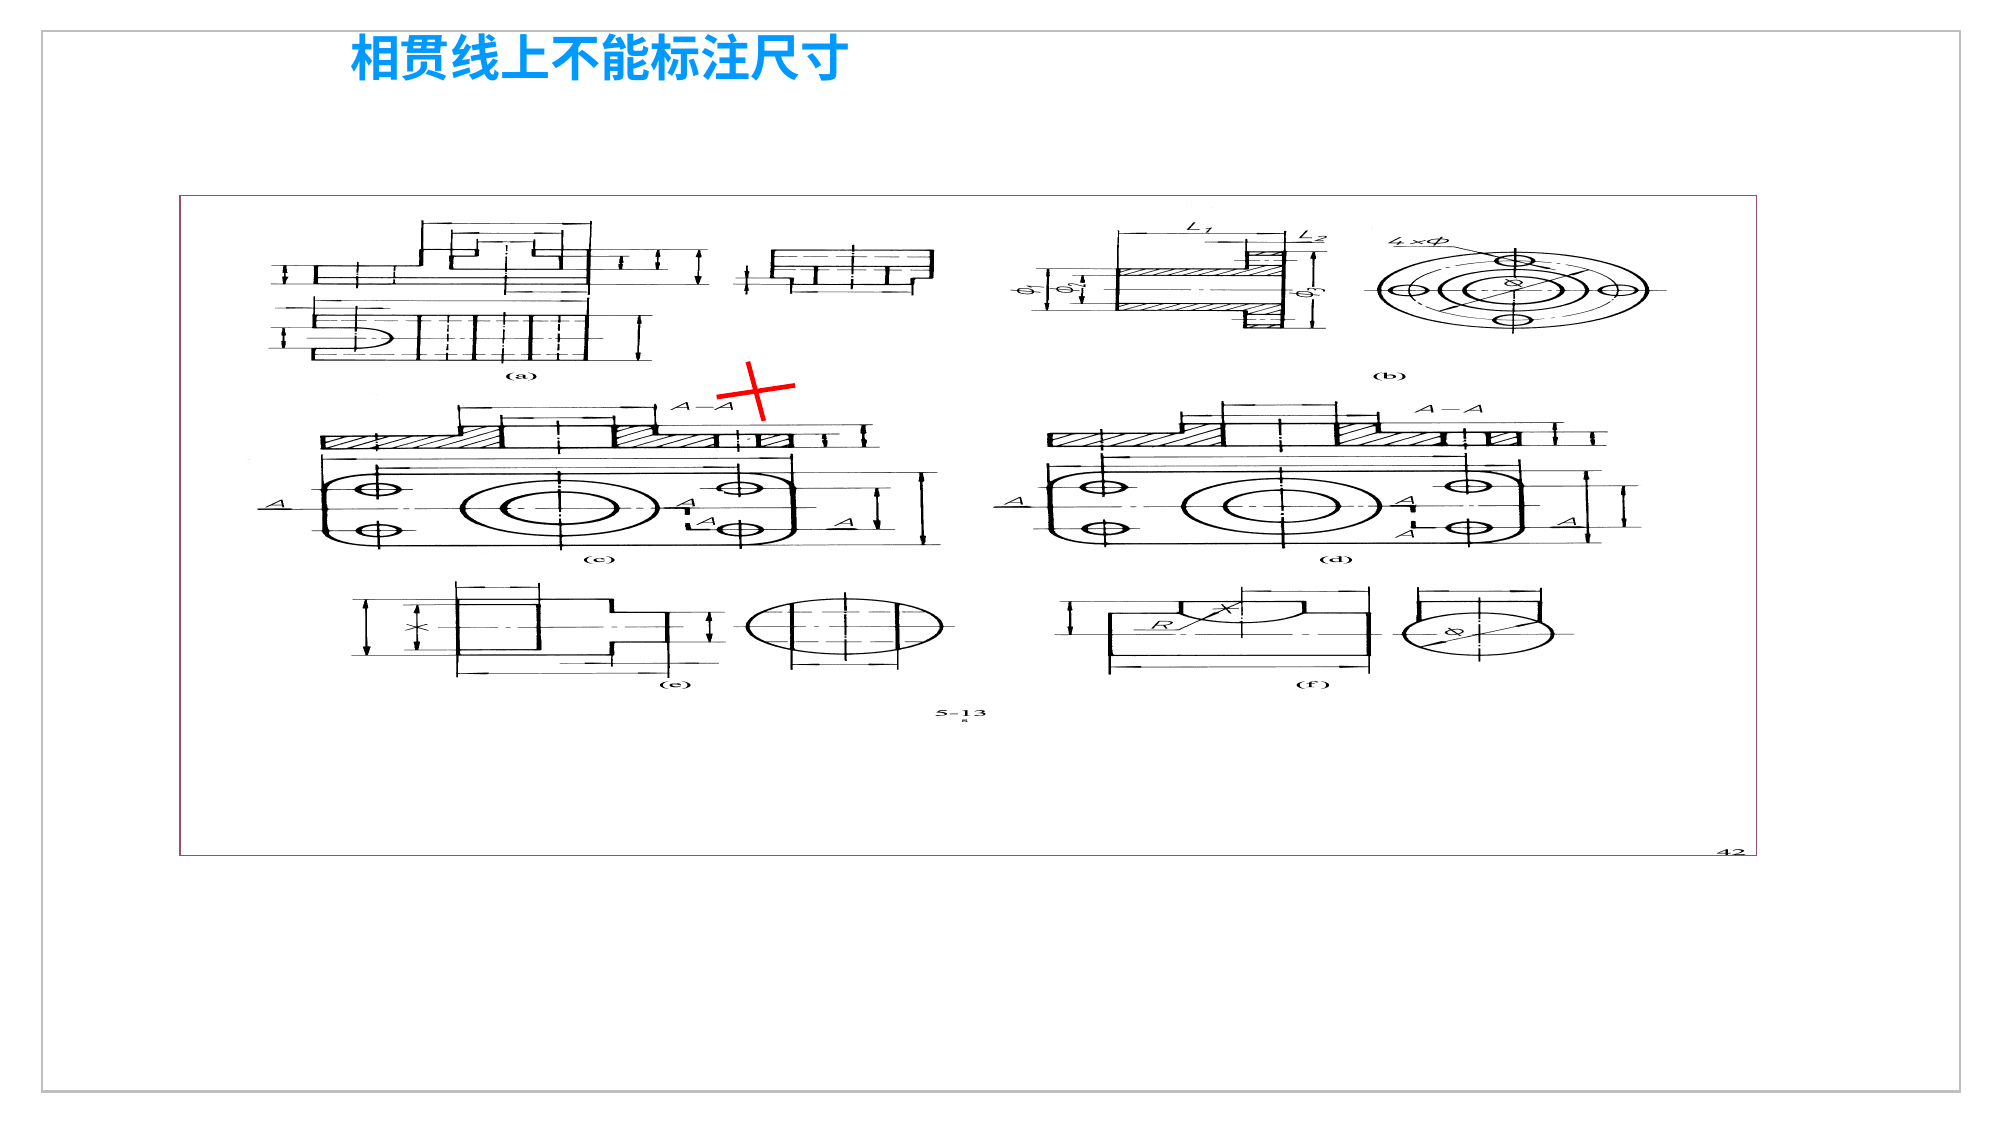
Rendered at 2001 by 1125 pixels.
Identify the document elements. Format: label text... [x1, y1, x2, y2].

text_box 相贯线上不能标注尺寸 [200, 18, 1000, 94]
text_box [180, 196, 1756, 855]
